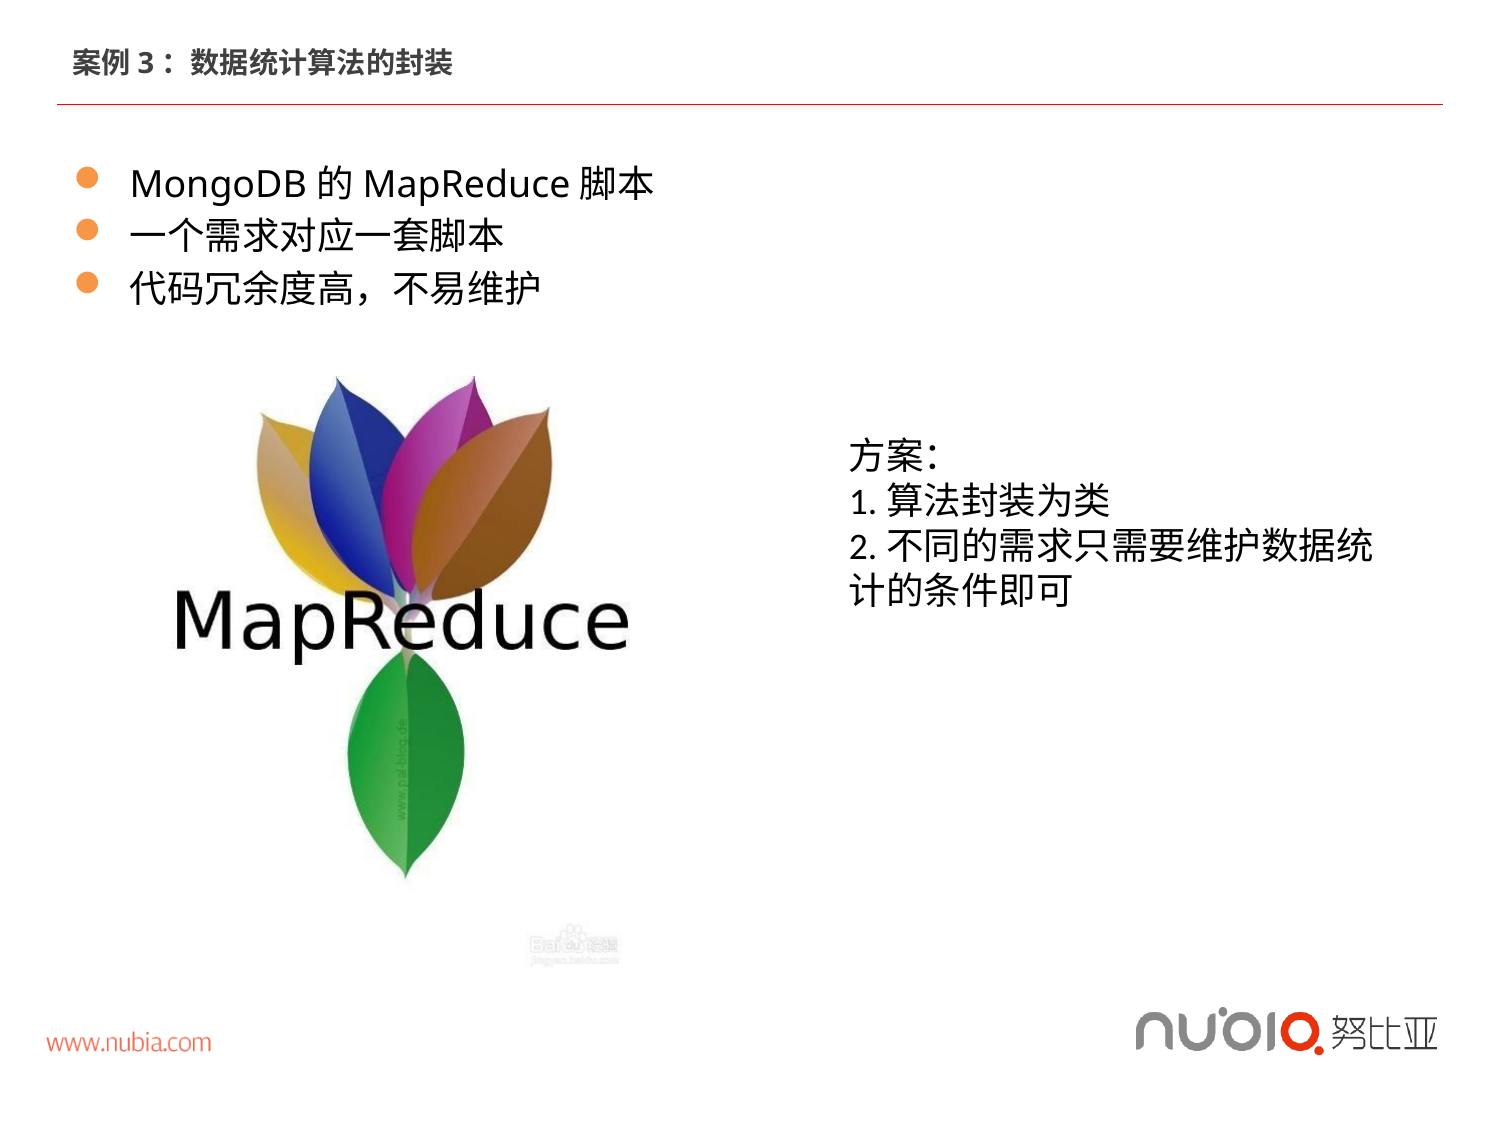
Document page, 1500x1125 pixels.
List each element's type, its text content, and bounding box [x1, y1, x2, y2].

text_box 案例3：数据统计算法的封装 [57, 32, 714, 92]
text_box MongoDB的MapReduce脚本 一个需求对应一套脚本 代码冗余度高，不易维护 [58, 152, 1444, 423]
picture [46, 1030, 211, 1052]
text_box 方案： 1.算法封装为类 2.不同的需求只需要维护数据统计的条件即可 [834, 424, 1408, 665]
picture [154, 376, 648, 978]
picture [1136, 1007, 1437, 1055]
